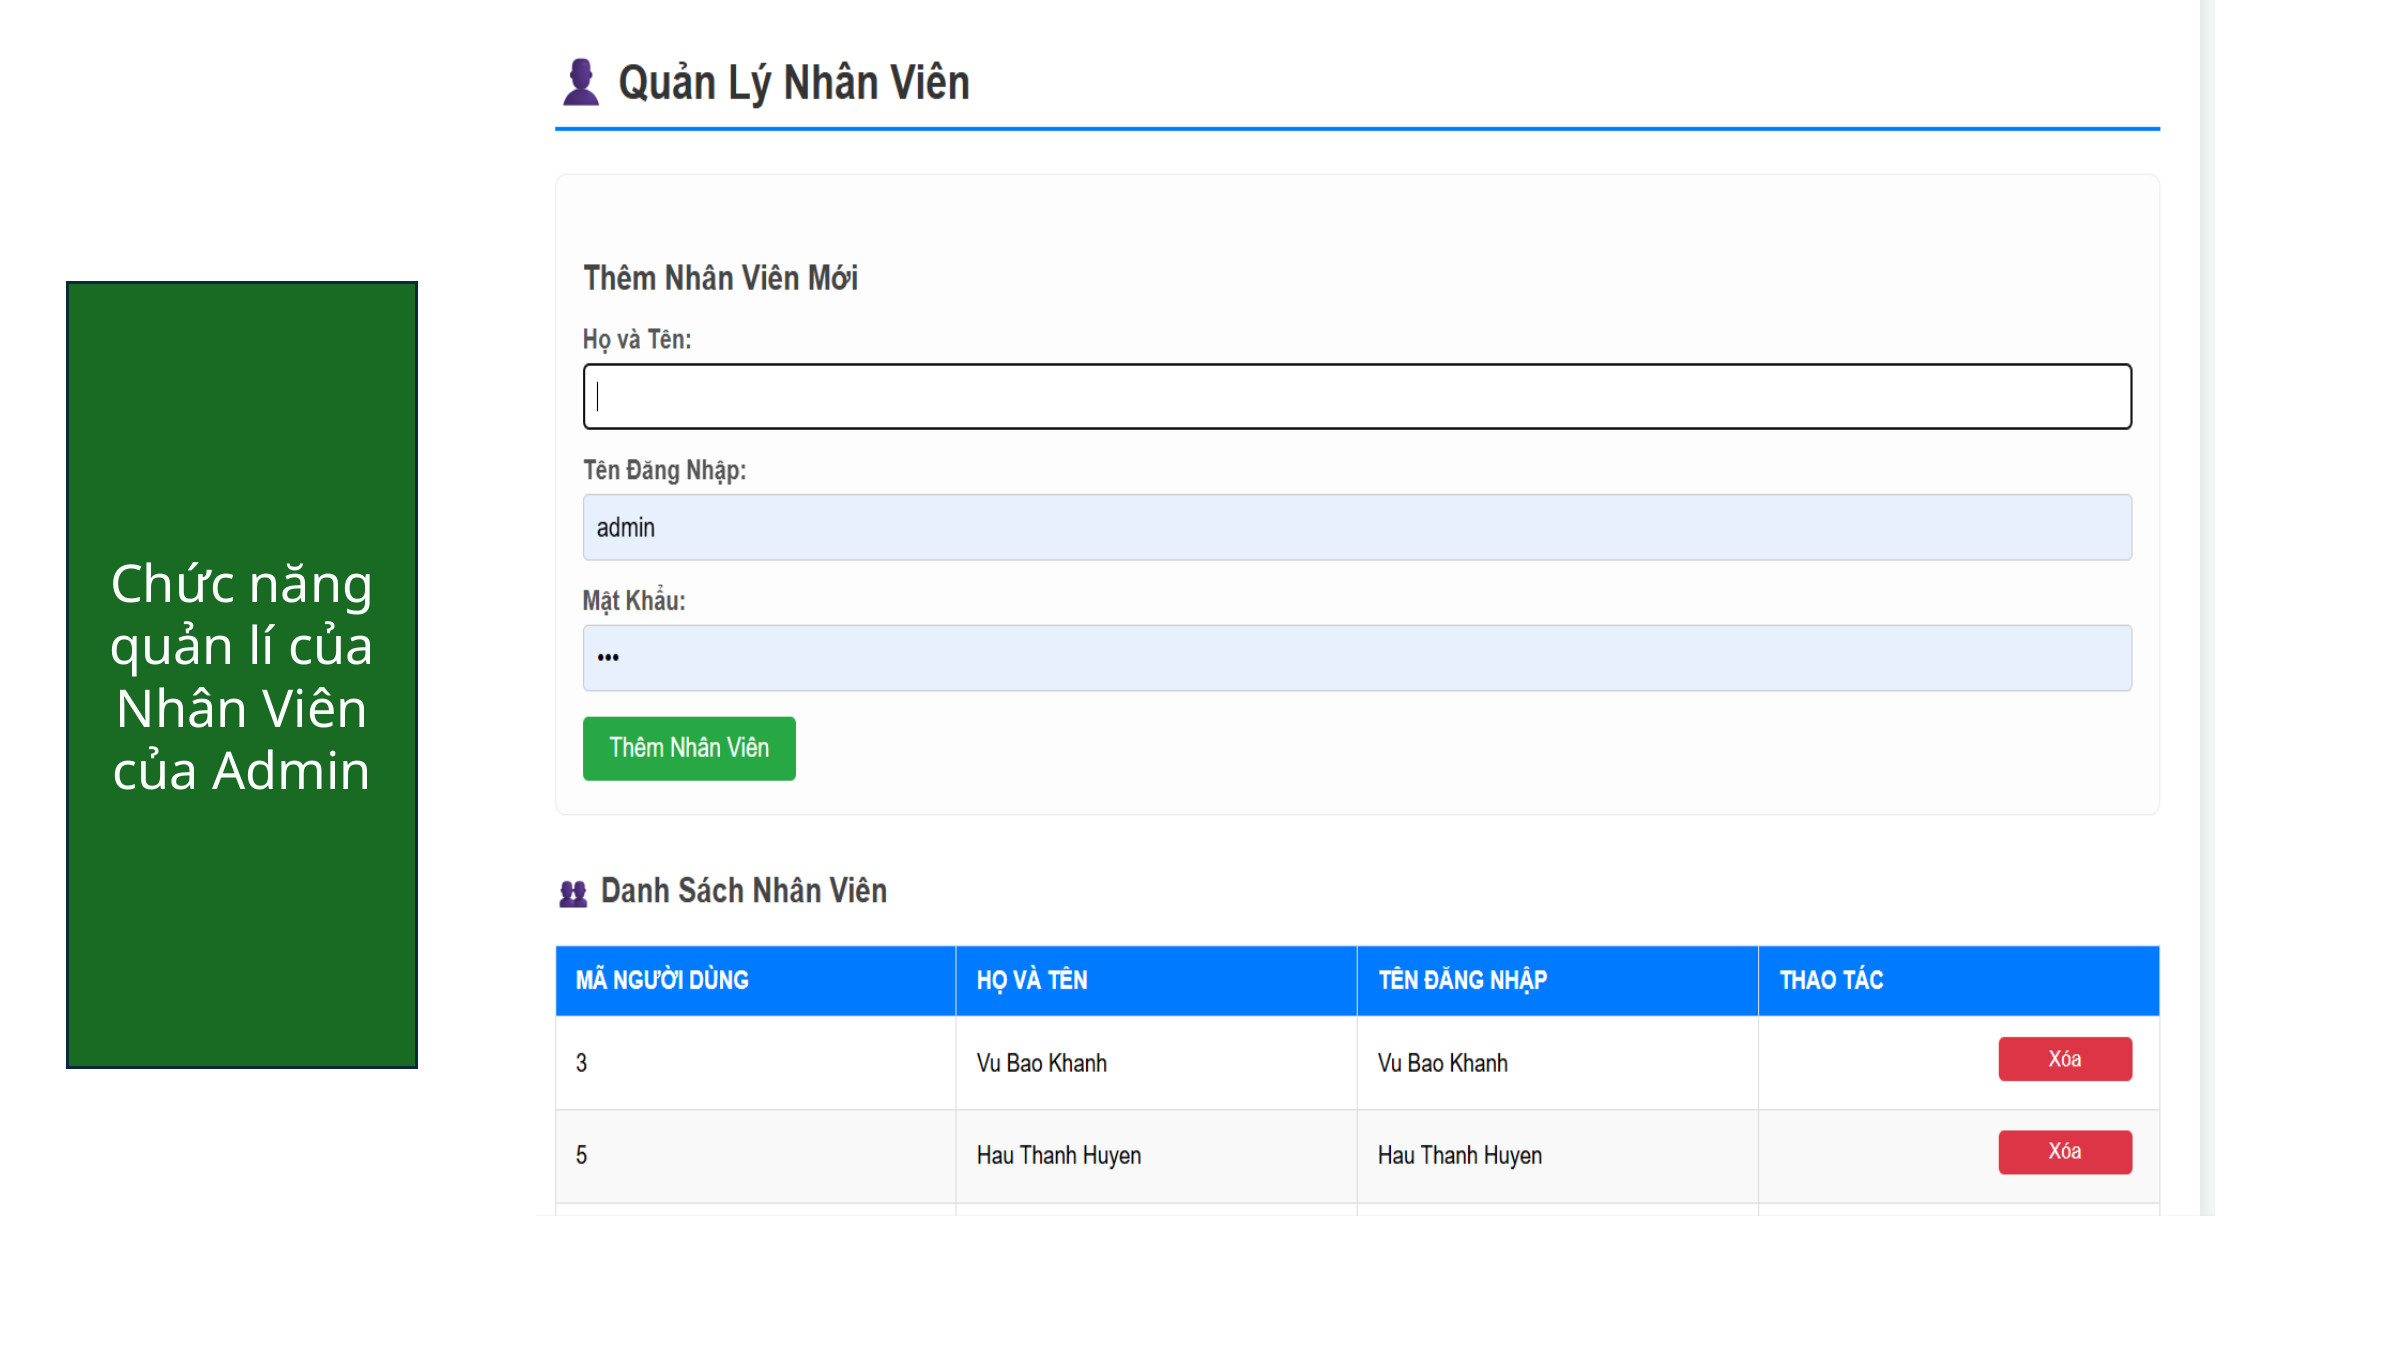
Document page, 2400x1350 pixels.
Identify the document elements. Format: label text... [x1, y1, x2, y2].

text_box Chức năng quản lí của Nhân Viên của Admin [66, 281, 418, 1069]
picture [536, 0, 2216, 1217]
